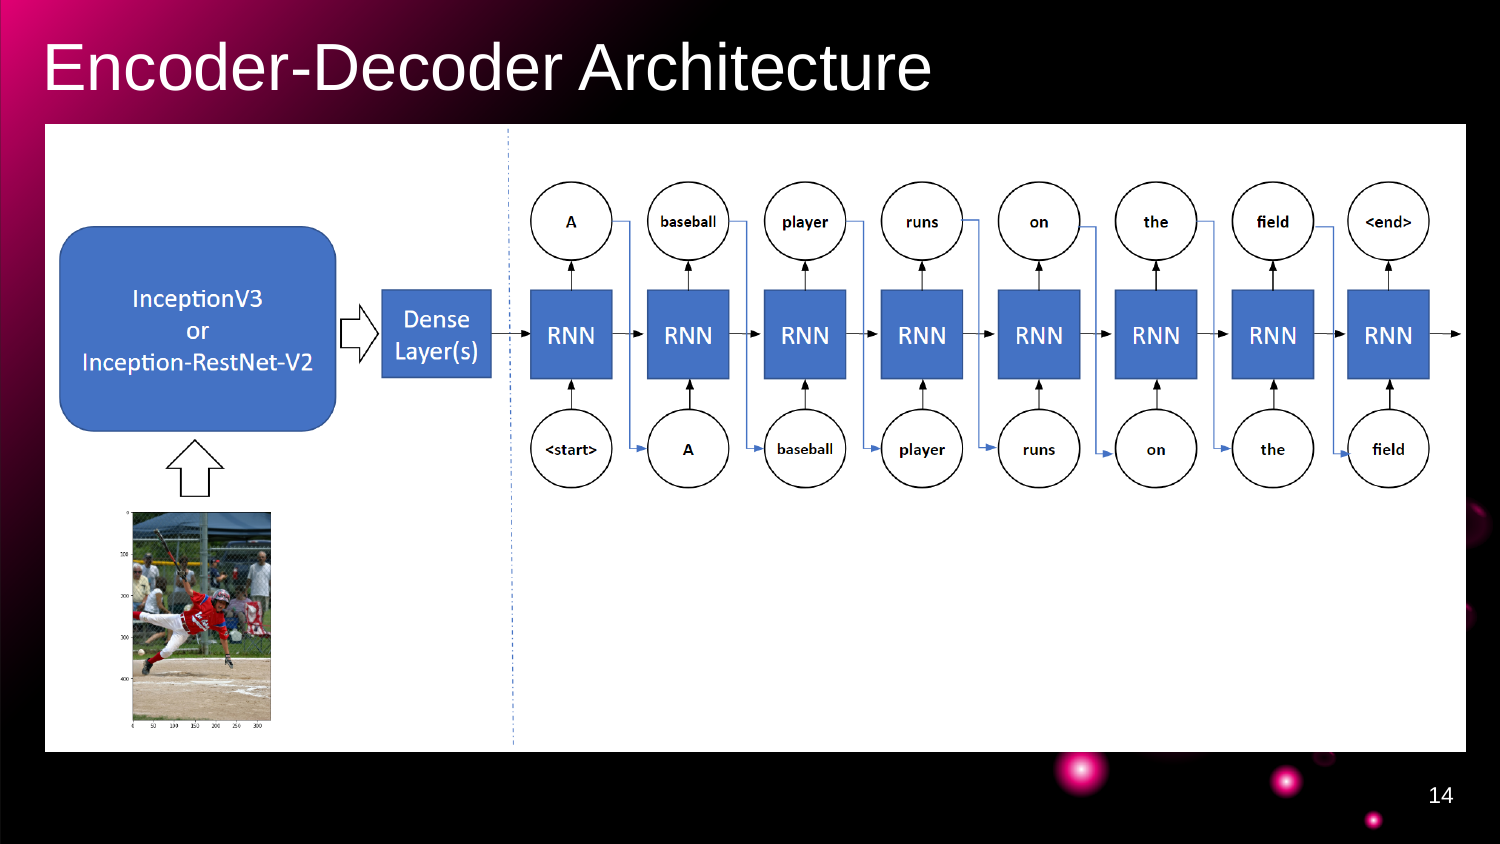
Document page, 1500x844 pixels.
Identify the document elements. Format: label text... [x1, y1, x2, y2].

picture [0, 0, 1500, 844]
title Encoder-Decoder Architecture [42, 32, 1458, 99]
slide_number ‹#› [1406, 776, 1454, 813]
